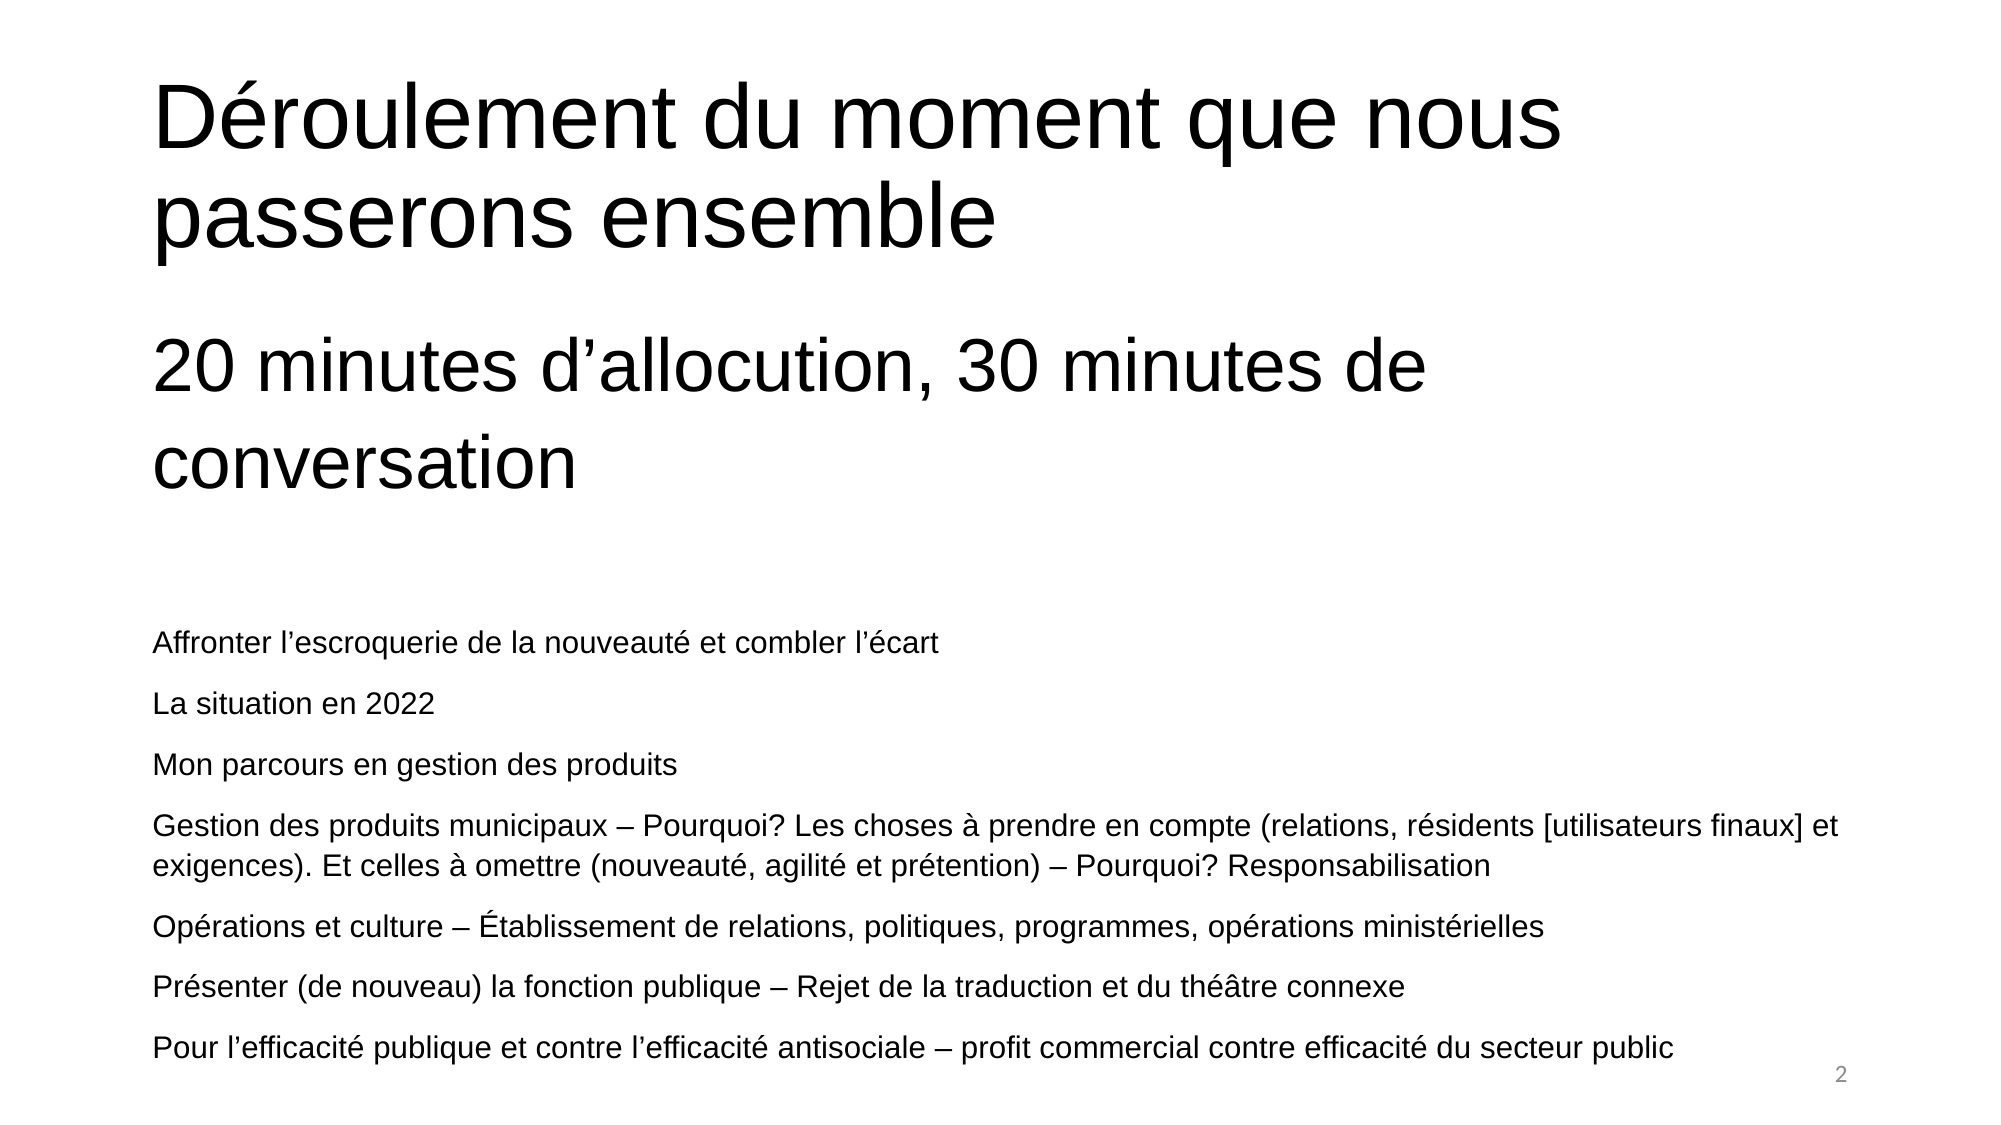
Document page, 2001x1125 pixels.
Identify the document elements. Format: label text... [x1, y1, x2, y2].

slide_number 2 [1412, 1042, 1863, 1103]
title Déroulement du moment que nous passerons ensemble [137, 59, 1863, 257]
list 20 minutes d’allocution, 30 minutes de conversation Affronter l’escroquerie de la nouveauté et combler l’écart La situation en 2022 Mon parcours en gestion des produits Gestion des produits municipaux – Pourquoi? Les choses à prendre en compte (relations, résidents [utilisateurs finaux] et exigences). Et celles à omettre (nouveauté, agilité et prétention) – Pourquoi? Responsabilisation Opérations et culture – Établissement de relations, politiques, programmes, opérations ministérielles Présenter (de nouveau) la fonction publique – Rejet de la traduction et du théâtre connexe Pour l’efficacité publique et contre l’efficacité antisociale – profit commercial contre efficacité du secteur public [137, 257, 1863, 971]
